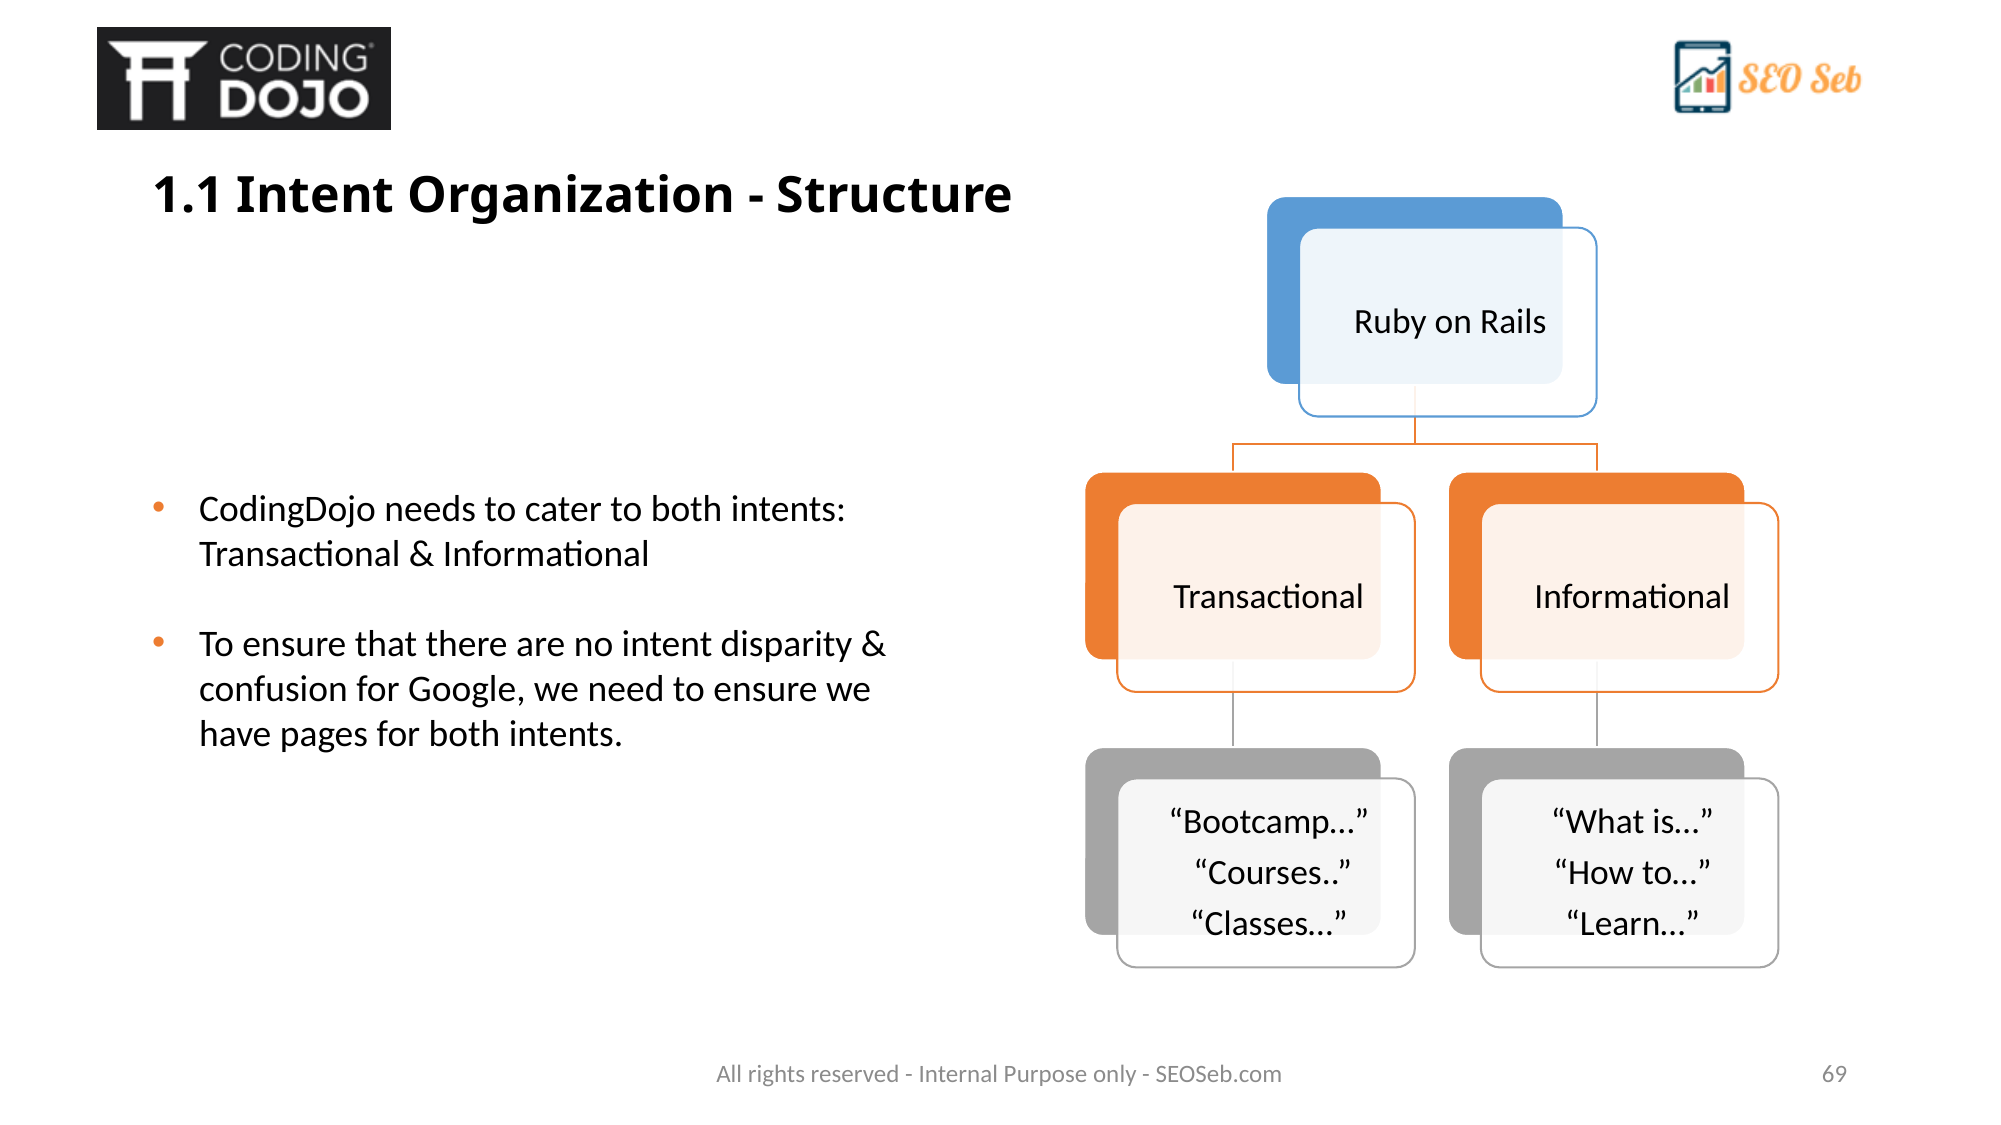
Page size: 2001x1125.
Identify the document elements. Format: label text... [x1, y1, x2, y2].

picture [97, 27, 391, 130]
text_box CodingDojo needs to cater to both intents: Transactional & Informational To ensure that there are no intent disparity & confusion for Google, we need to ensure we have pages for both intents. [137, 476, 906, 762]
picture [1657, 27, 1881, 130]
slide_number 69 [1412, 1042, 1863, 1103]
footer All rights reserved - Internal Purpose only - SEOSeb.com [662, 1042, 1338, 1103]
title 1.1 Intent Organization - Structure [137, 151, 1863, 240]
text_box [982, 195, 1881, 968]
